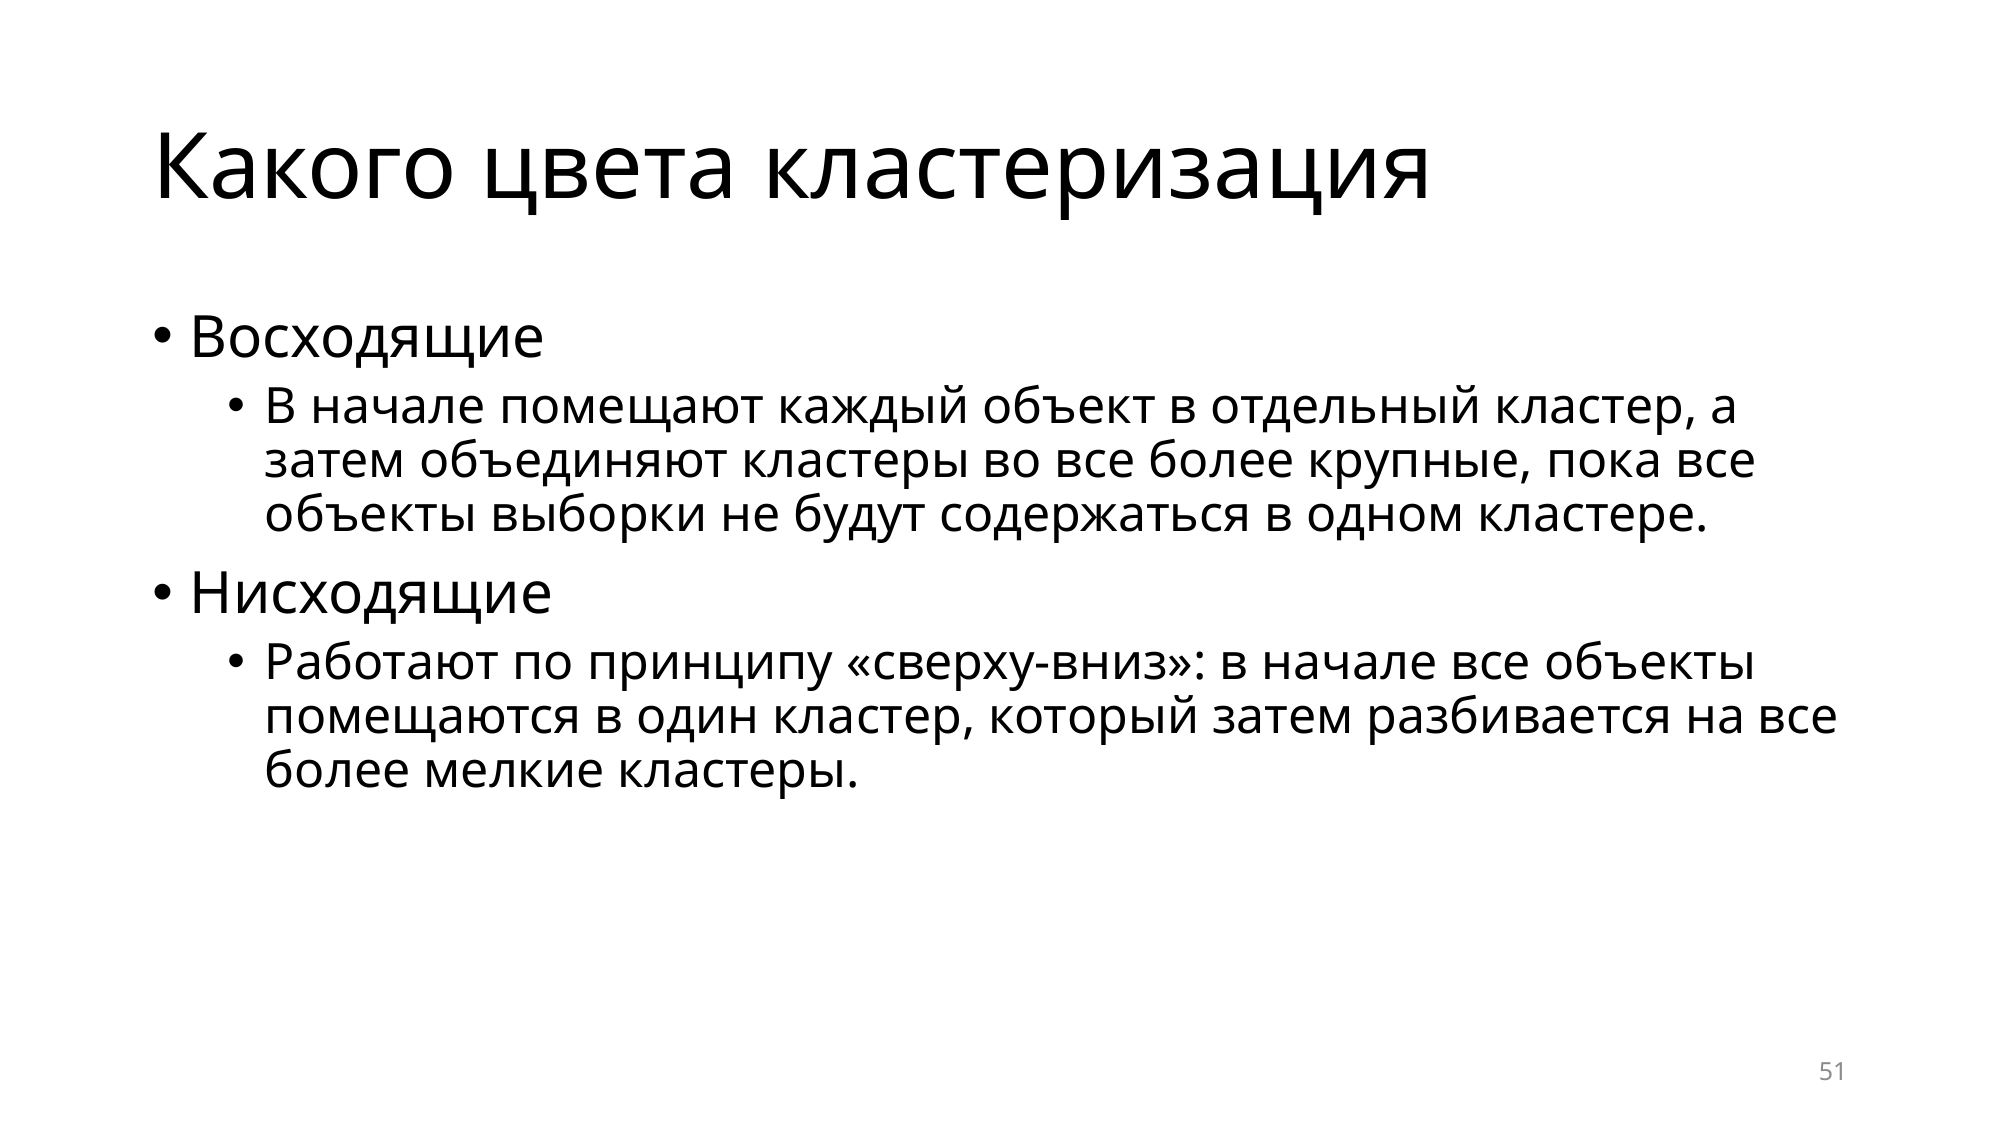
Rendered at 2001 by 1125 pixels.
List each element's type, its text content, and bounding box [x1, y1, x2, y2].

slide_number 51 [1412, 1042, 1863, 1103]
title Какого цвета кластеризация [137, 59, 1863, 278]
list Восходящие В начале помещают каждый объект в отдельный кластер, а затем объединяют кластеры во все более крупные, пока все объекты выборки не будут содержаться в одном кластере. Нисходящие Работают по принципу «сверху-вниз»: в начале все объекты помещаются в один кластер, который затем разбивается на все более мелкие кластеры. [137, 299, 1863, 1014]
